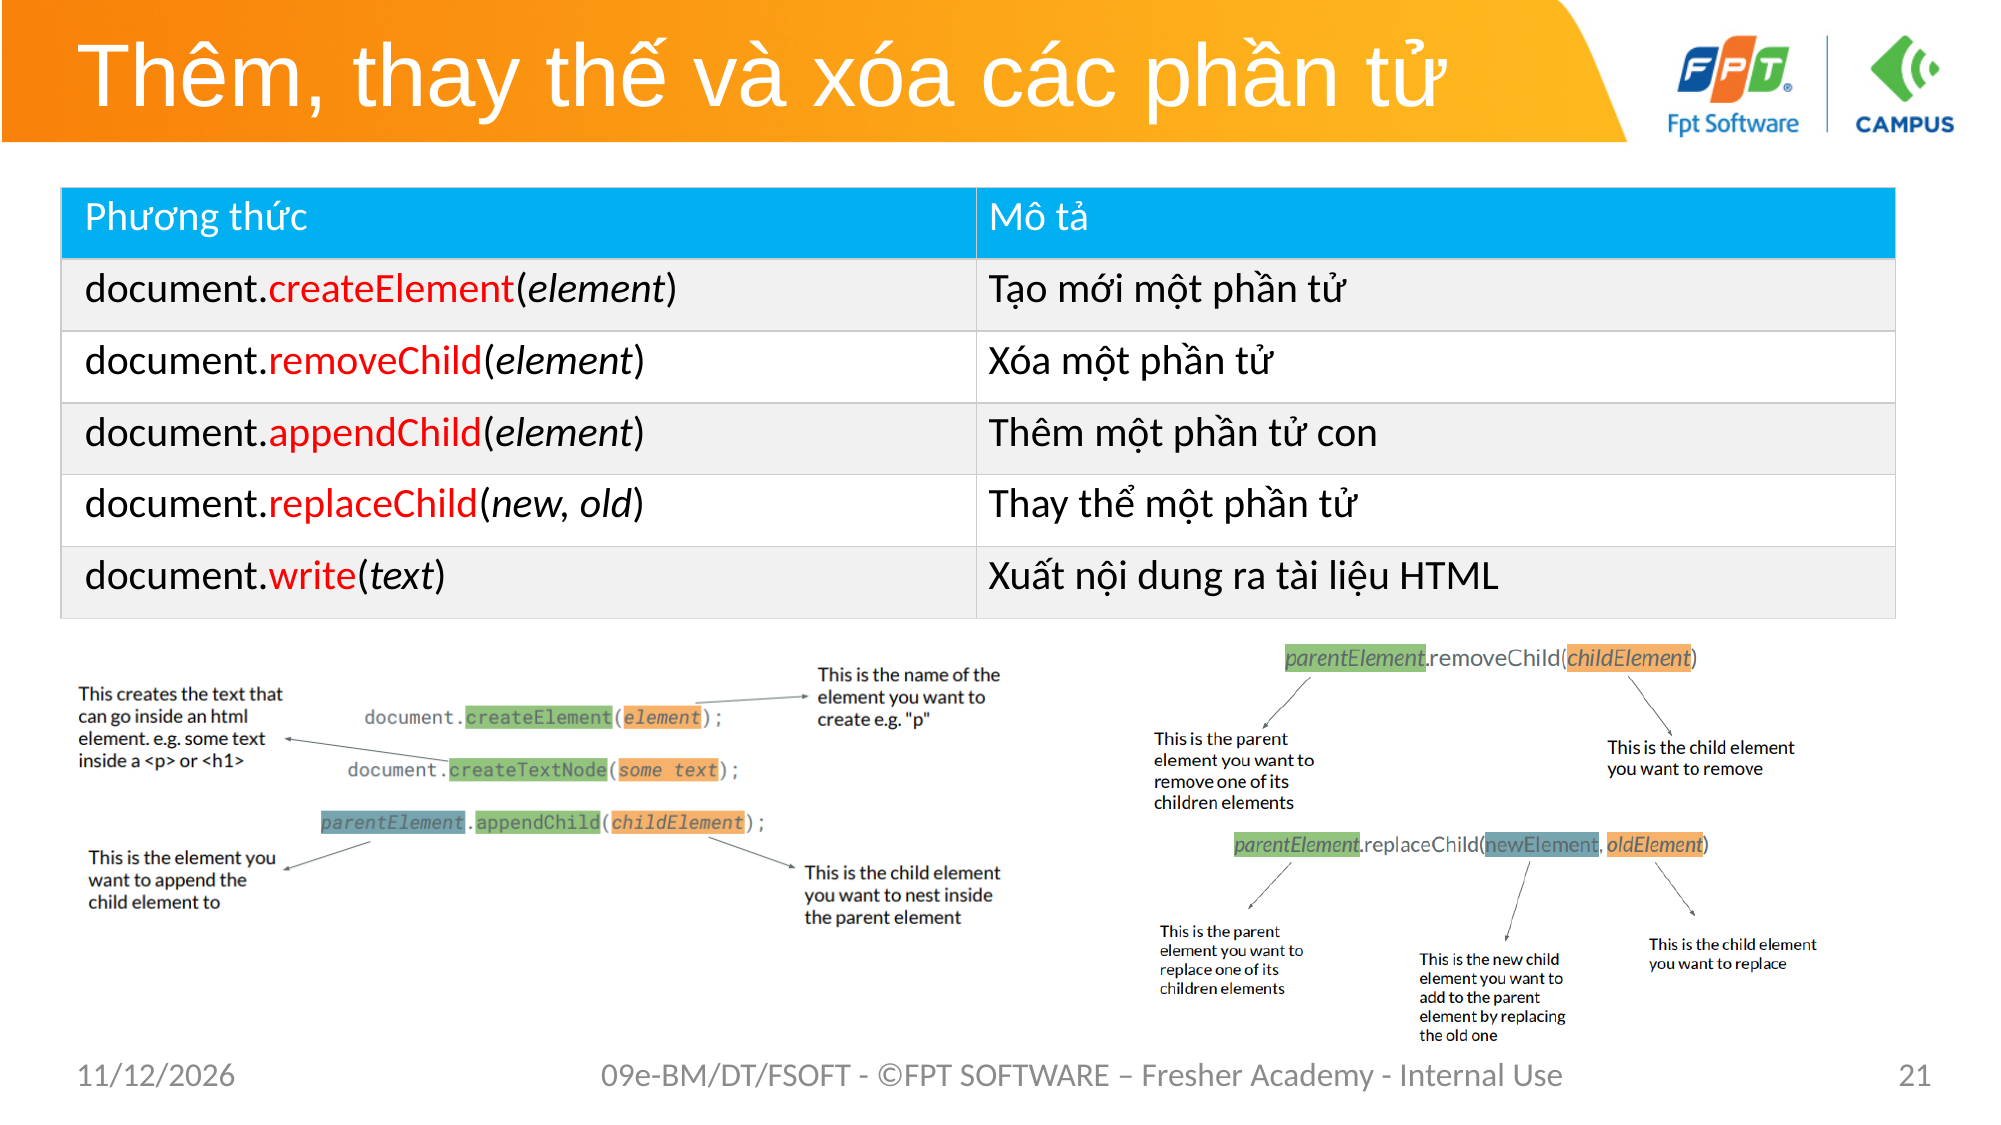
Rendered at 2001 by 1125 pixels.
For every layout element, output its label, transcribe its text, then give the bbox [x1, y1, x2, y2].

picture [2, 0, 1998, 1125]
table_cell Thay thể một phần tử [977, 475, 1895, 546]
table_cell document.replaceChild(new, old) [62, 475, 976, 546]
table_cell Xuất nội dung ra tài liệu HTML [977, 547, 1895, 618]
table_header Mô tả [977, 188, 1895, 258]
table_cell document.removeChild(element) [62, 332, 976, 402]
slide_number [60, 1042, 360, 1103]
title Thêm, thay thế và xóa các phần tử [60, 0, 1567, 141]
table_cell Tạo mới một phần tử [977, 260, 1895, 330]
table_cell document.write(text) [62, 547, 976, 618]
table_cell document.createElement(element) [62, 260, 976, 330]
table_header Phương thức [62, 188, 976, 258]
footer 09e-BM/DT/FSOFT - ©FPT SOFTWARE – Fresher Academy - Internal Use [385, 1042, 1780, 1103]
table_cell document.appendChild(element) [62, 404, 976, 474]
slide_number 21 [1800, 1042, 1947, 1103]
table_cell Xóa một phần tử [977, 332, 1895, 402]
table_cell Thêm một phần tử con [977, 404, 1895, 474]
